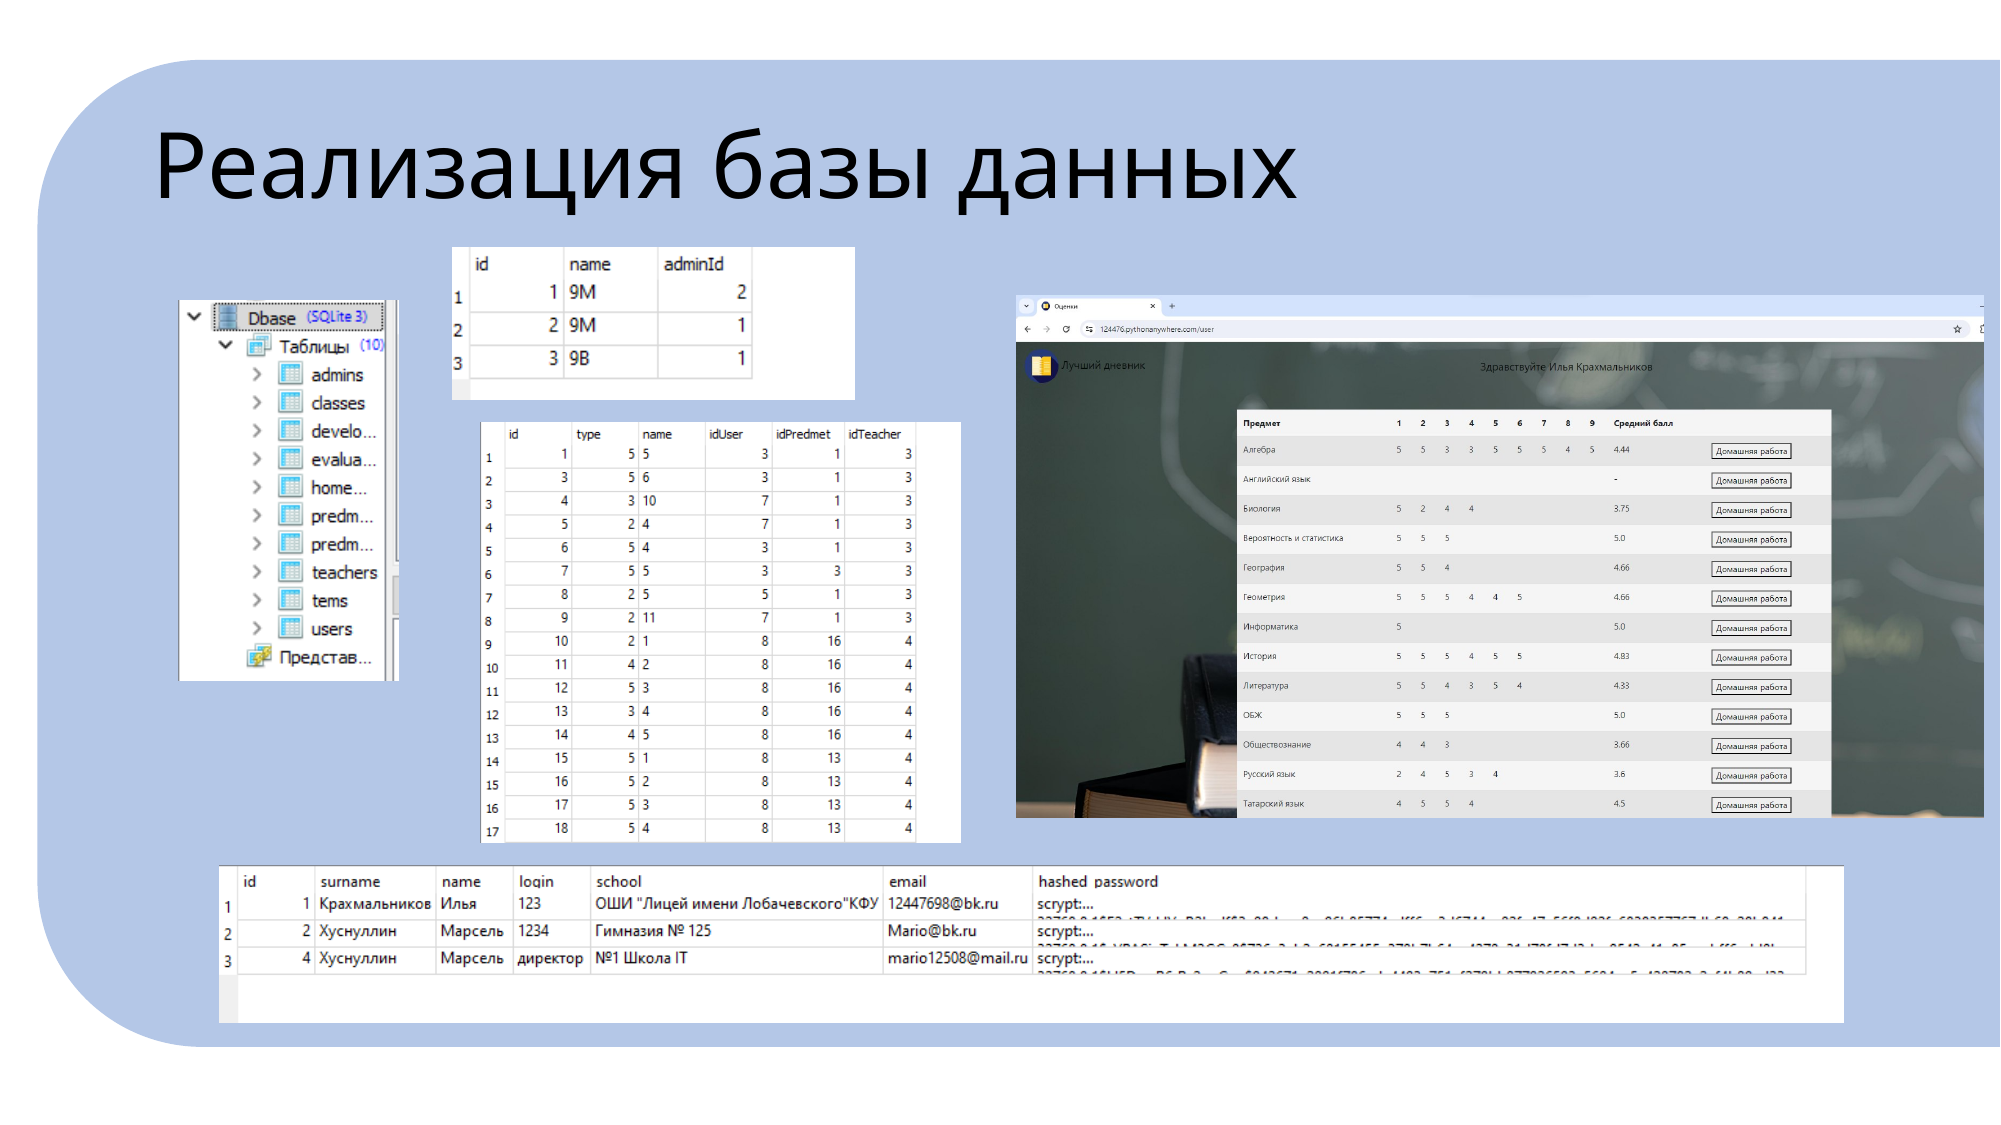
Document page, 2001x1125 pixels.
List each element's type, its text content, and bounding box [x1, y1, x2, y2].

title Реализация базы данных [137, 59, 1863, 278]
picture [1016, 295, 1984, 818]
picture [452, 247, 855, 400]
text_box [36, 58, 2000, 1048]
picture [219, 865, 1844, 1023]
picture [480, 422, 961, 843]
picture [178, 300, 399, 681]
